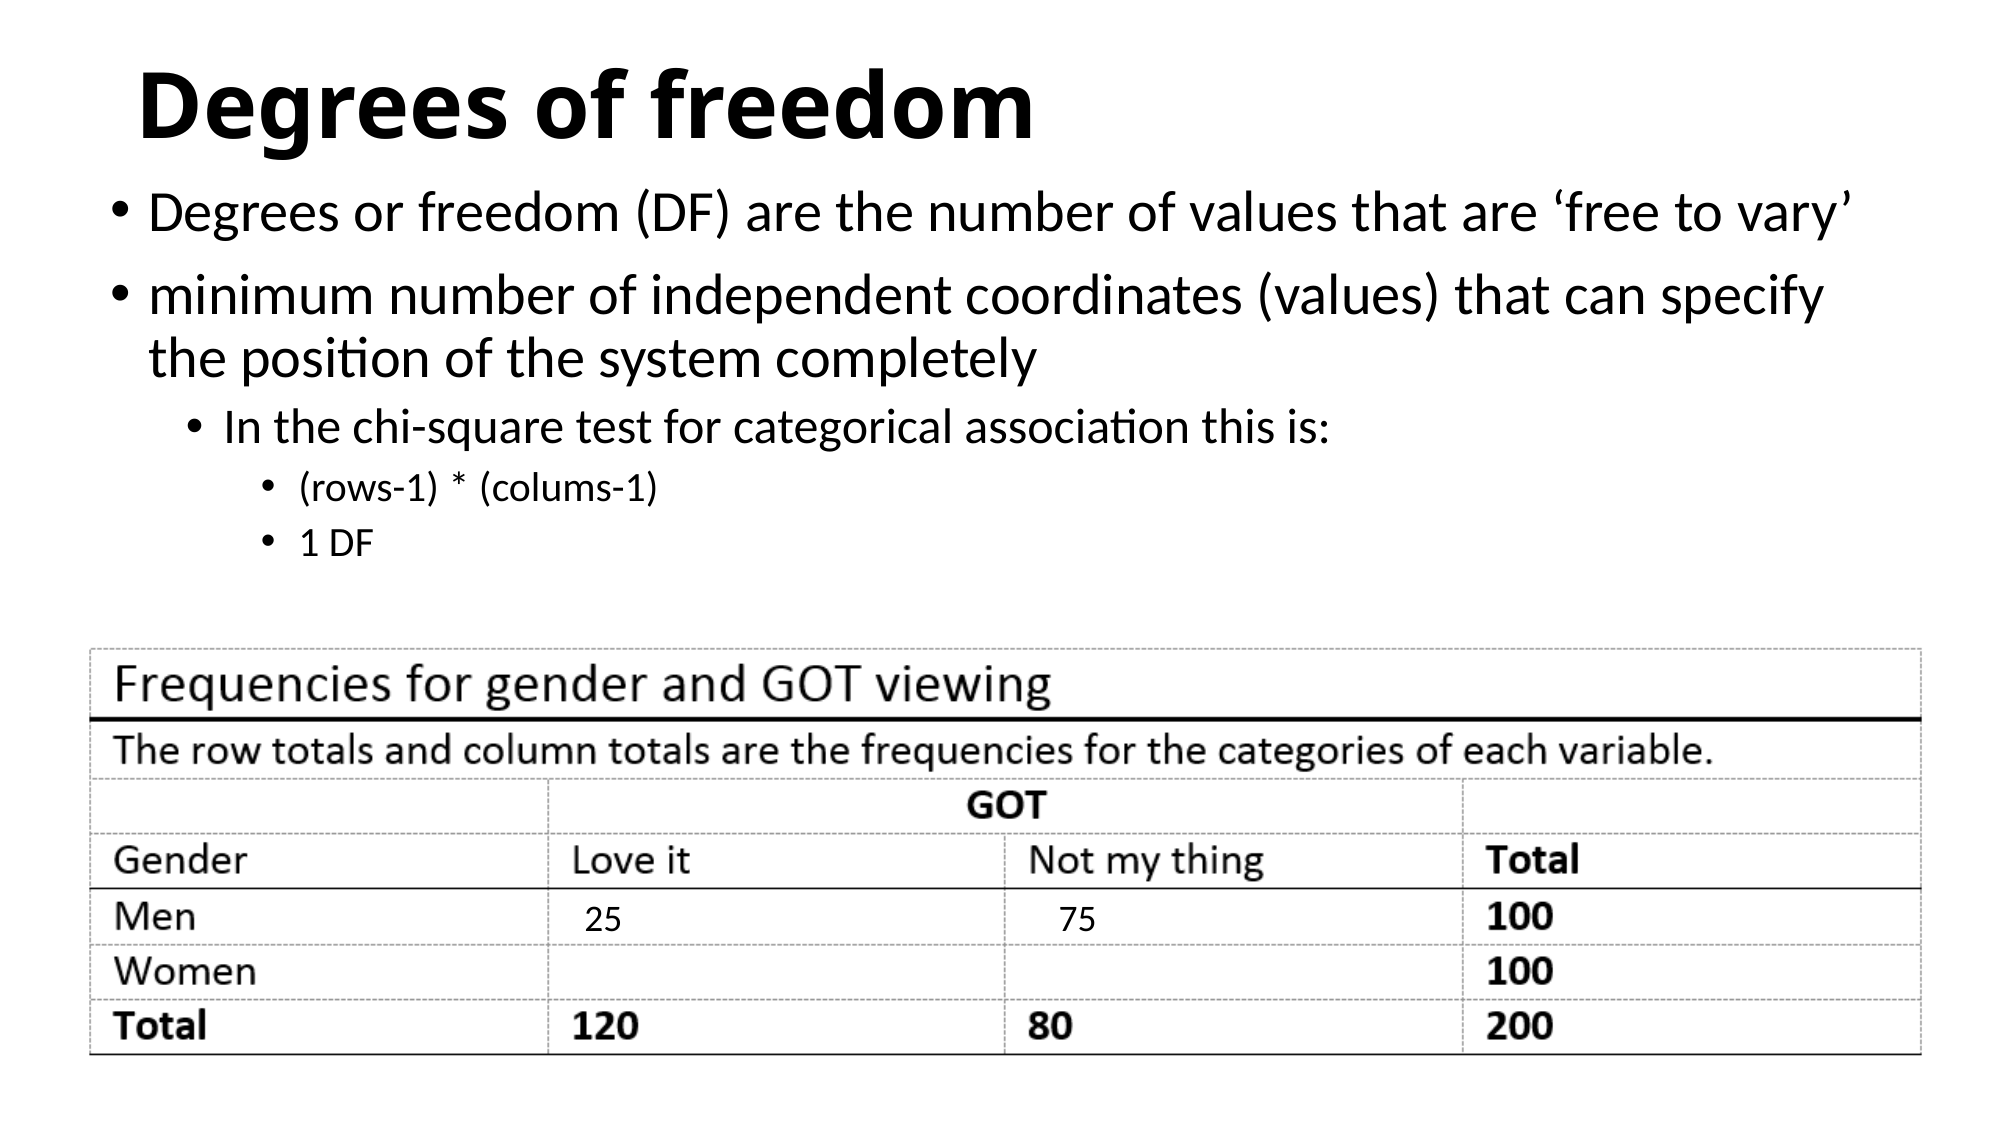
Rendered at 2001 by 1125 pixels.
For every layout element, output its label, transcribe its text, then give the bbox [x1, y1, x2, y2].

list Degrees or freedom (DF) are the number of values that are ‘free to vary’ minimum number of independent coordinates (values) that can specify the position of the system completely In the chi-square test for categorical association this is: (rows-1) * (colums-1) 1 DF [95, 173, 1905, 581]
title Degrees of freedom [120, 0, 1846, 173]
picture [38, 581, 1983, 1104]
